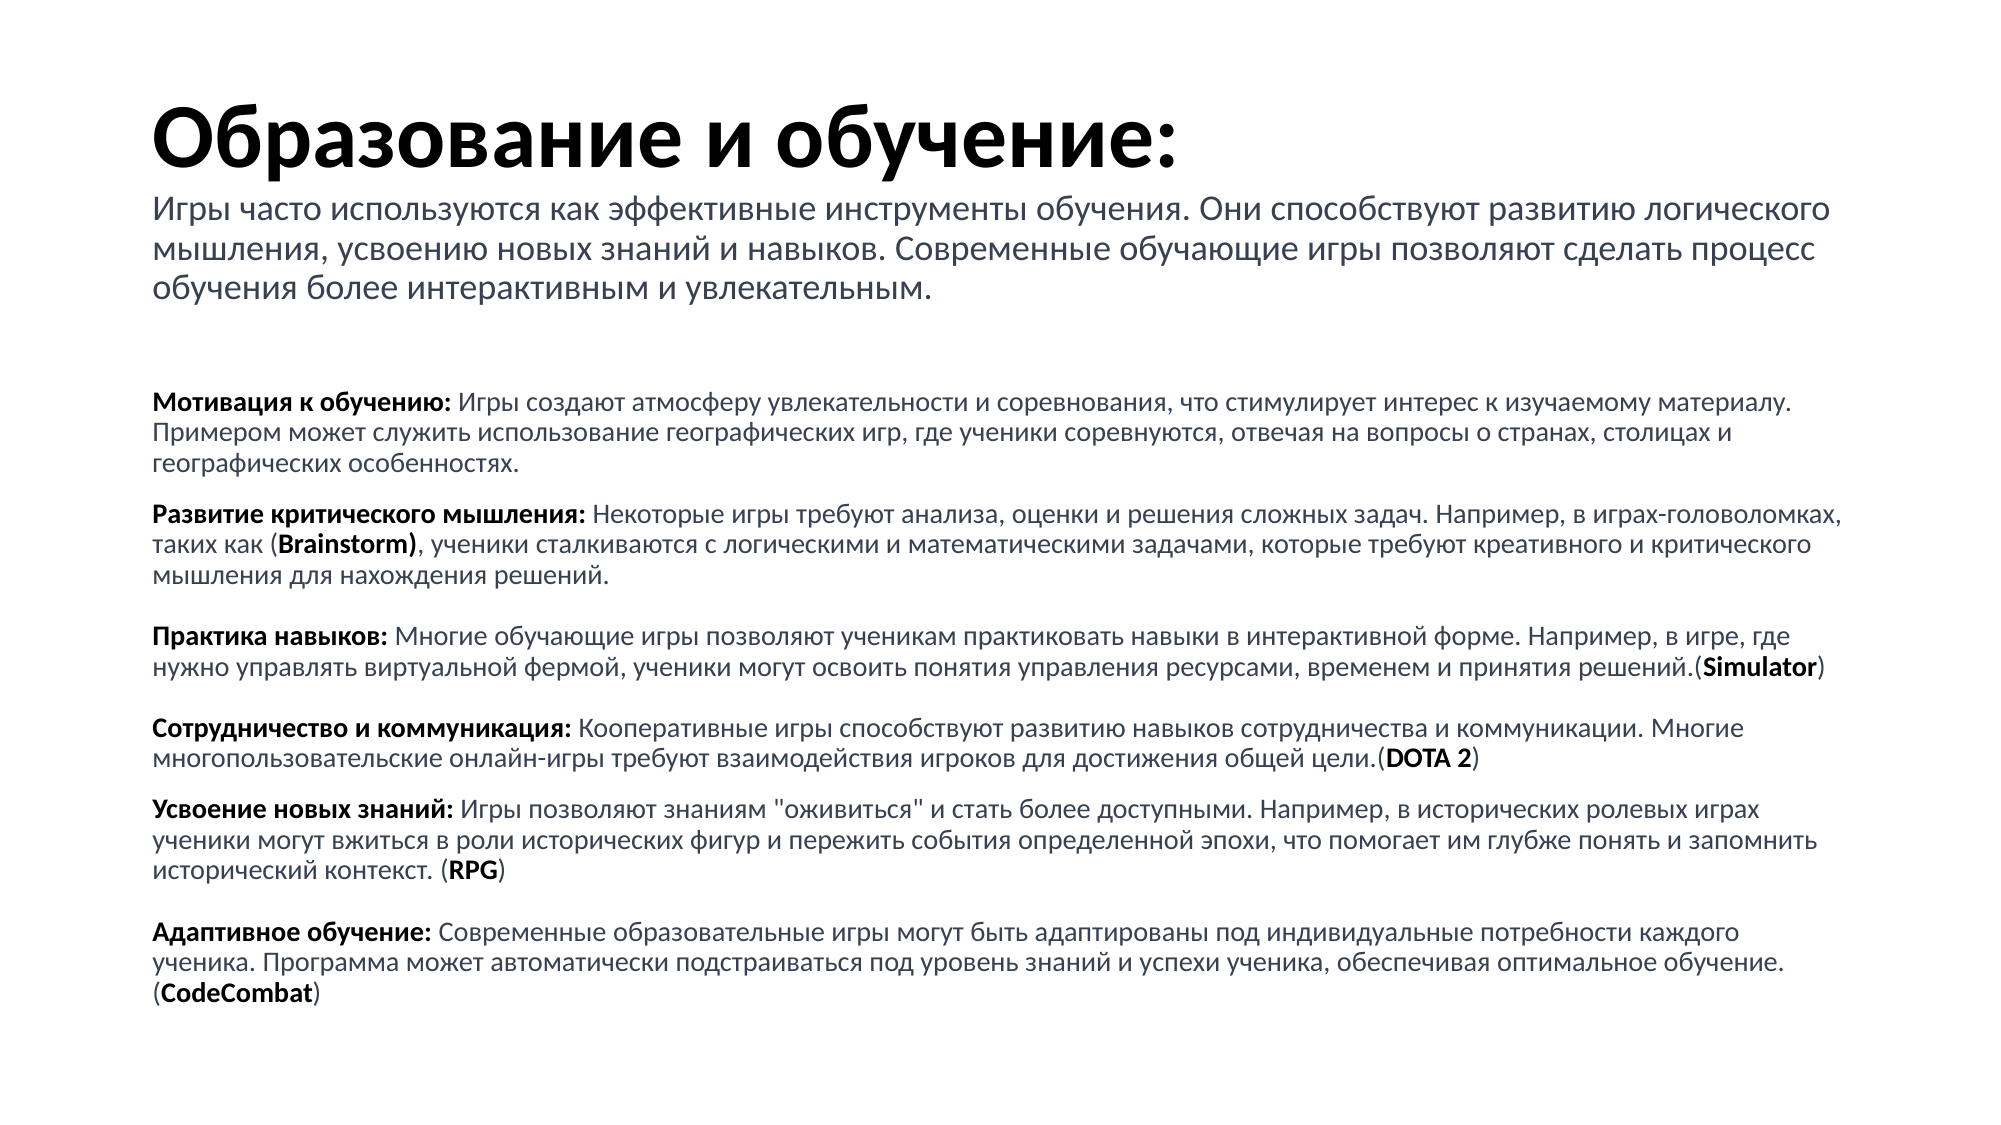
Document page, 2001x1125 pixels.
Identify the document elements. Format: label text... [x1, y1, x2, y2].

title Образование и обучение: [137, 29, 1863, 182]
list Игры часто используются как эффективные инструменты обучения. Они способствуют развитию логического мышления, усвоению новых знаний и навыков. Современные обучающие игры позволяют сделать процесс обучения более интерактивным и увлекательным. Мотивация к обучению: Игры создают атмосферу увлекательности и соревнования, что стимулирует интерес к изучаемому материалу. Примером может служить использование географических игр, где ученики соревнуются, отвечая на вопросы о странах, столицах и географических особенностях. Развитие критического мышления: Некоторые игры требуют анализа, оценки и решения сложных задач. Например, в играх-головоломках, таких как (Brainstorm), ученики сталкиваются с логическими и математическими задачами, которые требуют креативного и критического мышления для нахождения решений. Практика навыков: Многие обучающие игры позволяют ученикам практиковать навыки в интерактивной форме. Например, в игре, где нужно управлять виртуальной фермой, ученики могут освоить понятия управления ресурсами, временем и принятия решений.(Simulator) Сотрудничество и коммуникация: Кооперативные игры способствуют развитию навыков сотрудничества и коммуникации. Многие многопользовательские онлайн-игры требуют взаимодействия игроков для достижения общей цели.(DOTA 2) Усвоение новых знаний: Игры позволяют знаниям "оживиться" и стать более доступными. Например, в исторических ролевых играх ученики могут вжиться в роли исторических фигур и пережить события определенной эпохи, что помогает им глубже понять и запомнить исторический контекст. (RPG) Адаптивное обучение: Современные образовательные игры могут быть адаптированы под индивидуальные потребности каждого ученика. Программа может автоматически подстраиваться под уровень знаний и успехи ученика, обеспечивая оптимальное обучение. (CodeCombat) [137, 182, 1863, 1052]
